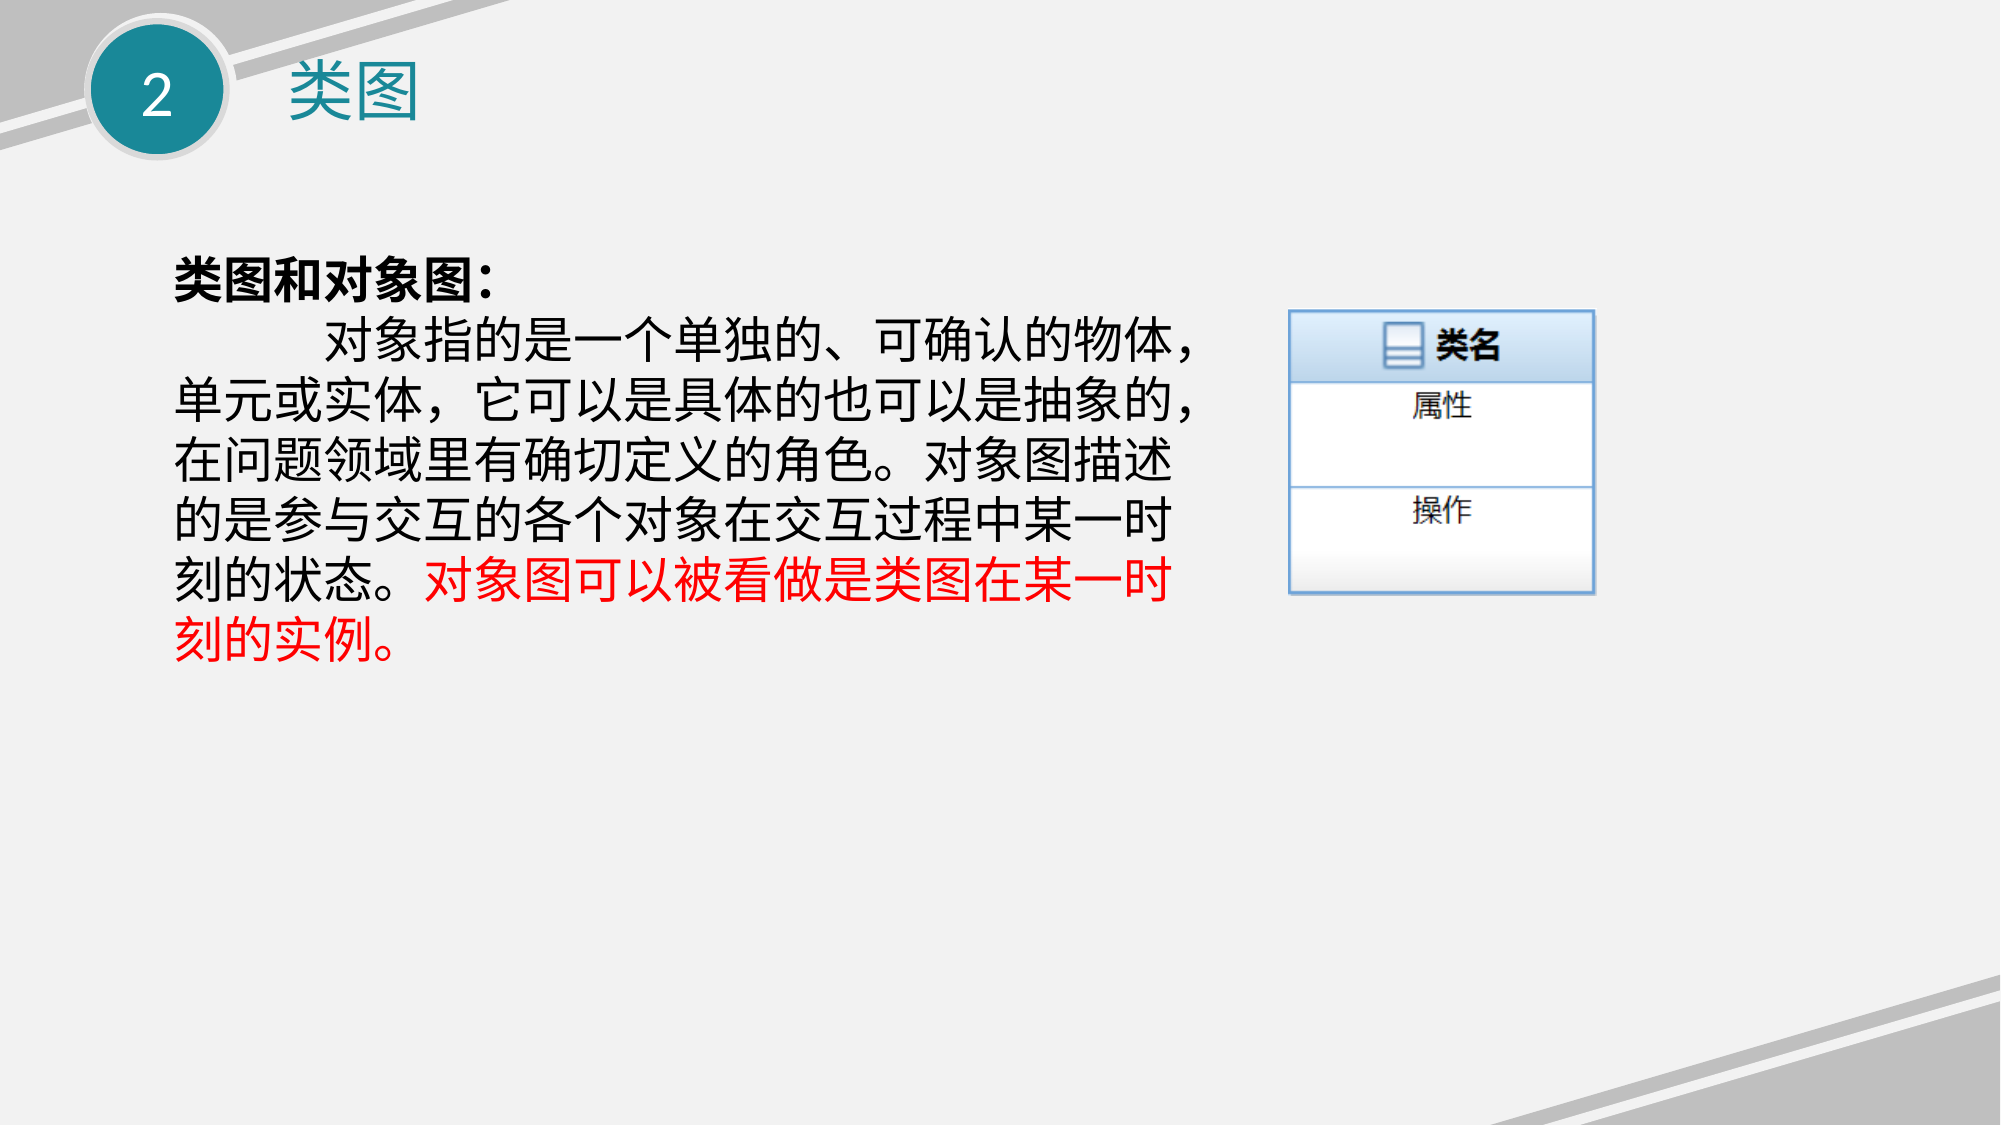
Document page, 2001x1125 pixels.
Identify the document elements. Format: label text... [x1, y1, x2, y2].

text_box 2 [86, 20, 228, 159]
text_box 类图 [273, 41, 1127, 137]
picture [1288, 308, 1597, 597]
text_box 类图和对象图： 对象指的是一个单独的、可确认的物体，单元或实体，它可以是具体的也可以是抽象的，在问题领域里有确切定义的角色。对象图描述的是参与交互的各个对象在交互过程中某一时刻的状态。对象图可以被看做是类图在某一时刻的实例。 [158, 241, 1190, 796]
